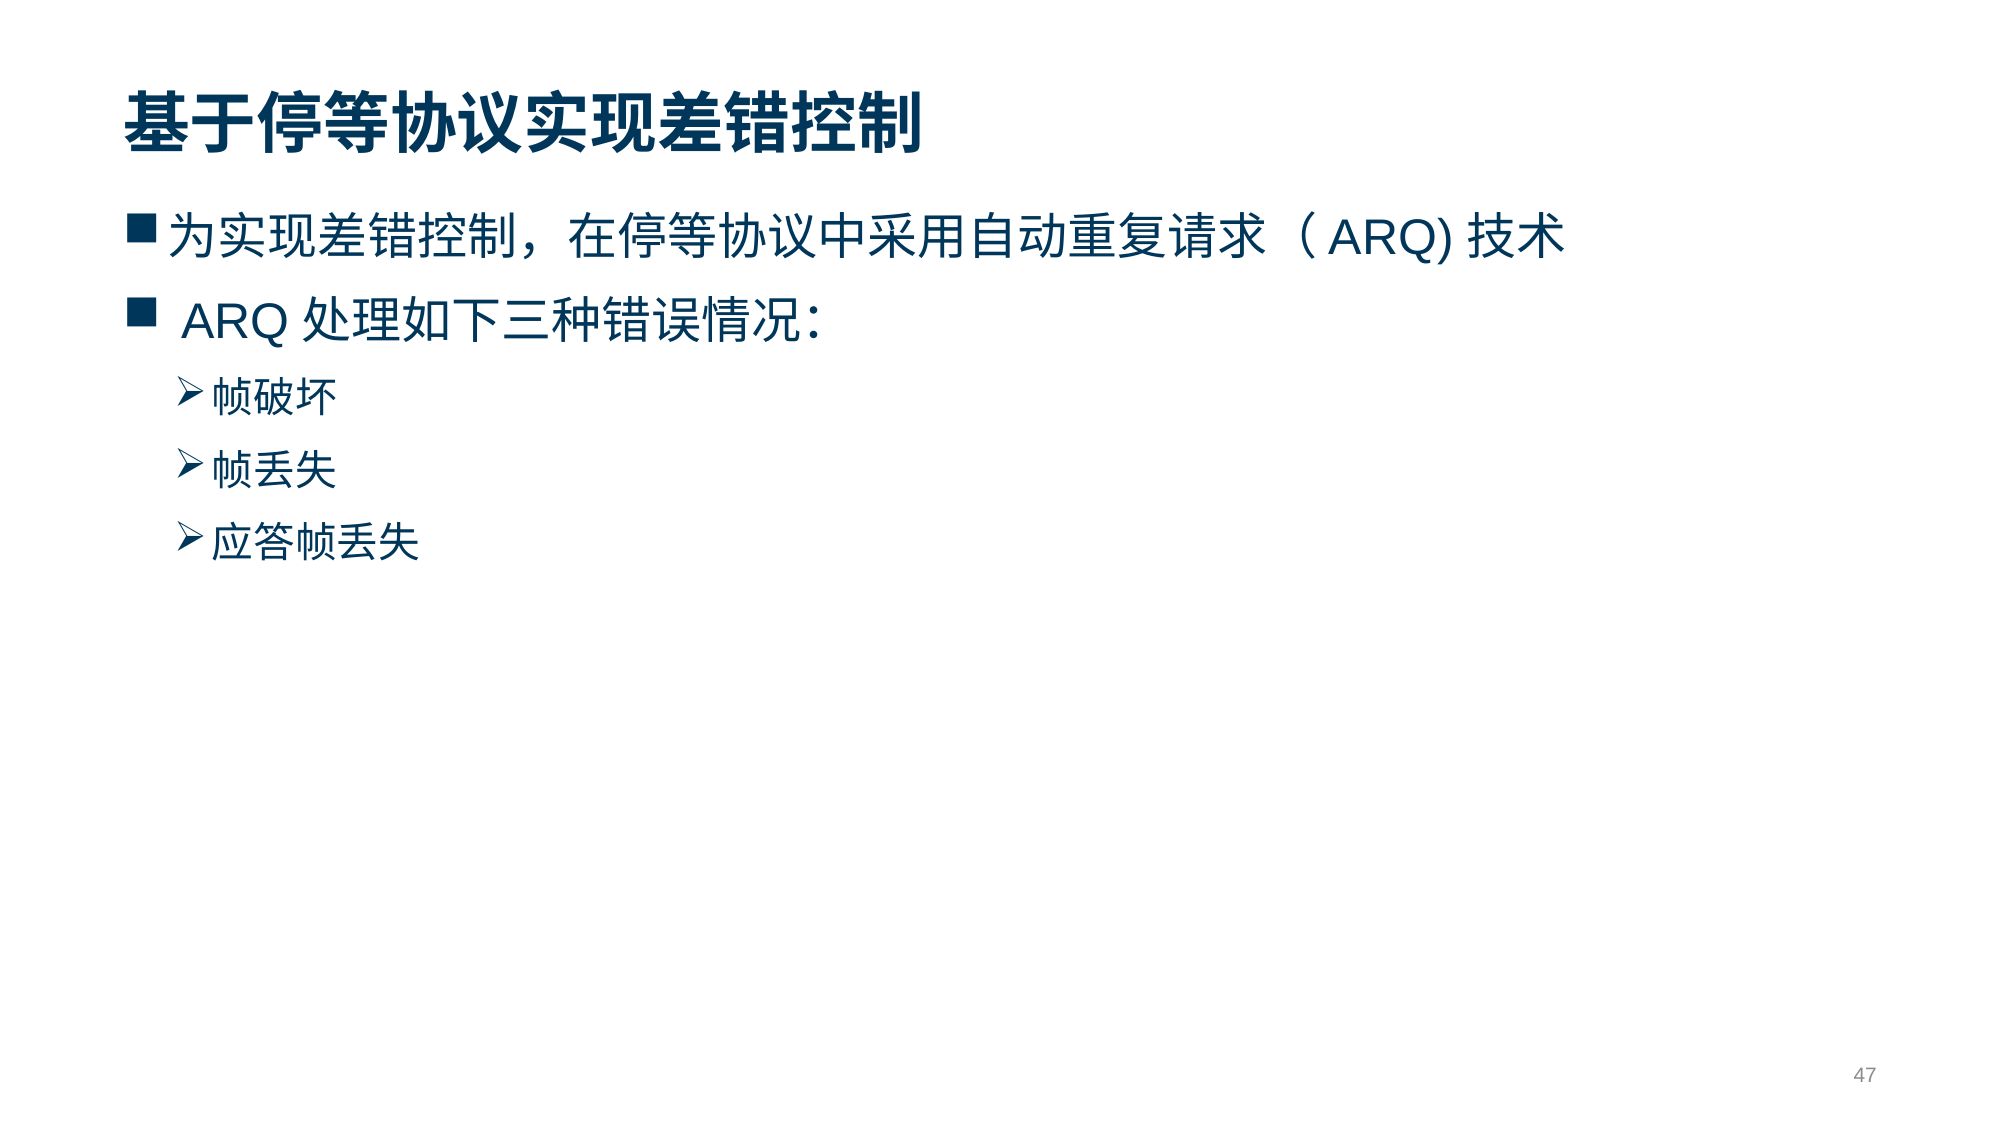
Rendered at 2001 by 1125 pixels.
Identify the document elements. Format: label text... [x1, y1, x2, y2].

list 为实现差错控制，在停等协议中采用自动重复请求（ARQ)技术 ARQ处理如下三种错误情况： 帧破坏 帧丢失 应答帧丢失 [108, 184, 1890, 1007]
slide_number 47 [1759, 1051, 1892, 1097]
title 基于停等协议实现差错控制 [108, 21, 1890, 169]
